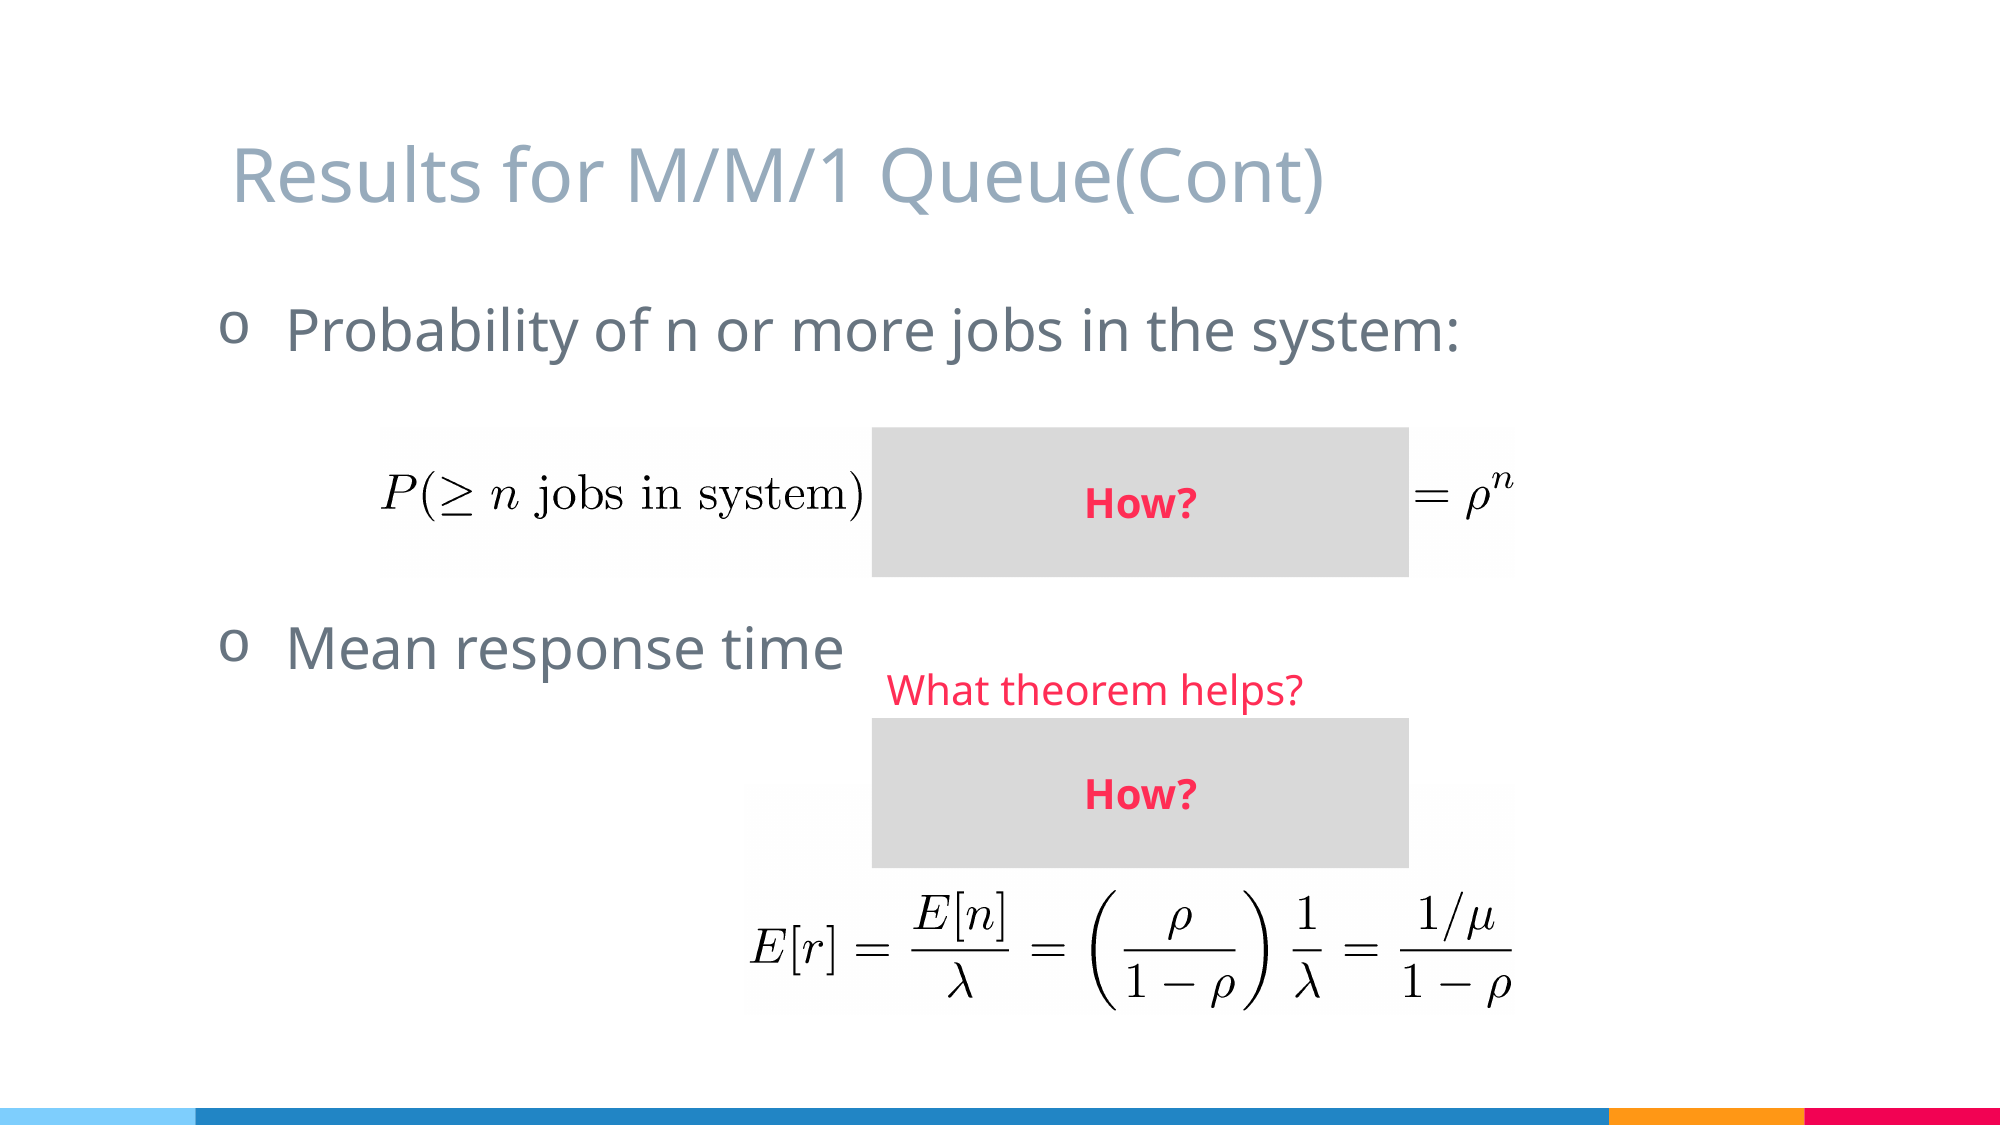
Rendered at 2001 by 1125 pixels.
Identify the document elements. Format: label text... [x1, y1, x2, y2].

list Probability of n or more jobs in the system: Mean response time [195, 278, 1840, 1056]
picture [379, 426, 1515, 578]
picture [744, 784, 1515, 1015]
text_box What theorem helps? [871, 656, 1388, 716]
text_box How? [870, 716, 1411, 782]
title Results for M/M/1 Queue(Cont) [195, 45, 1609, 233]
